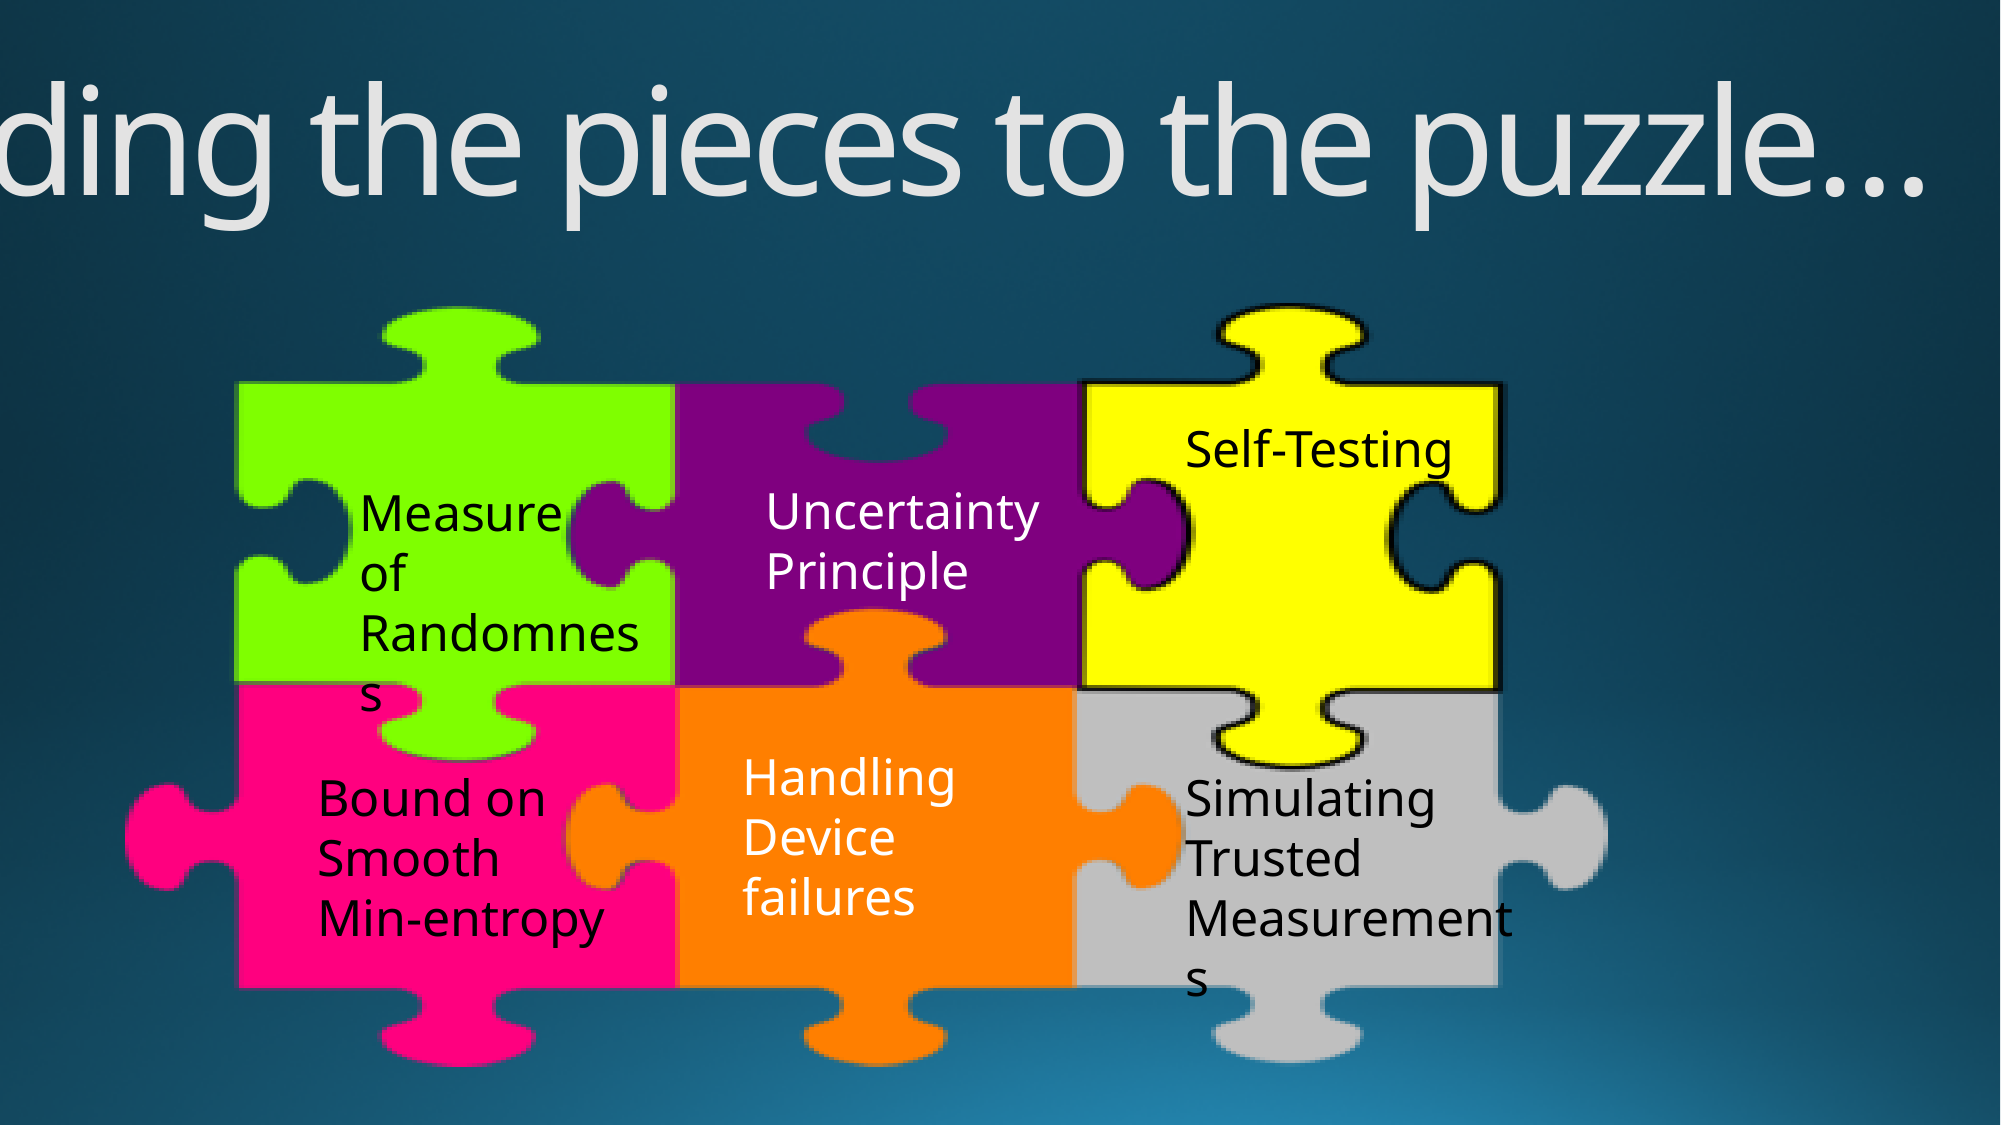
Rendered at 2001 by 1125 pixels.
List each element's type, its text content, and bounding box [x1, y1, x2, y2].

picture [0, 0, 2001, 1125]
title [362, 34, 1863, 303]
text_box Finding the pieces to the puzzle… [449, 58, 1950, 328]
